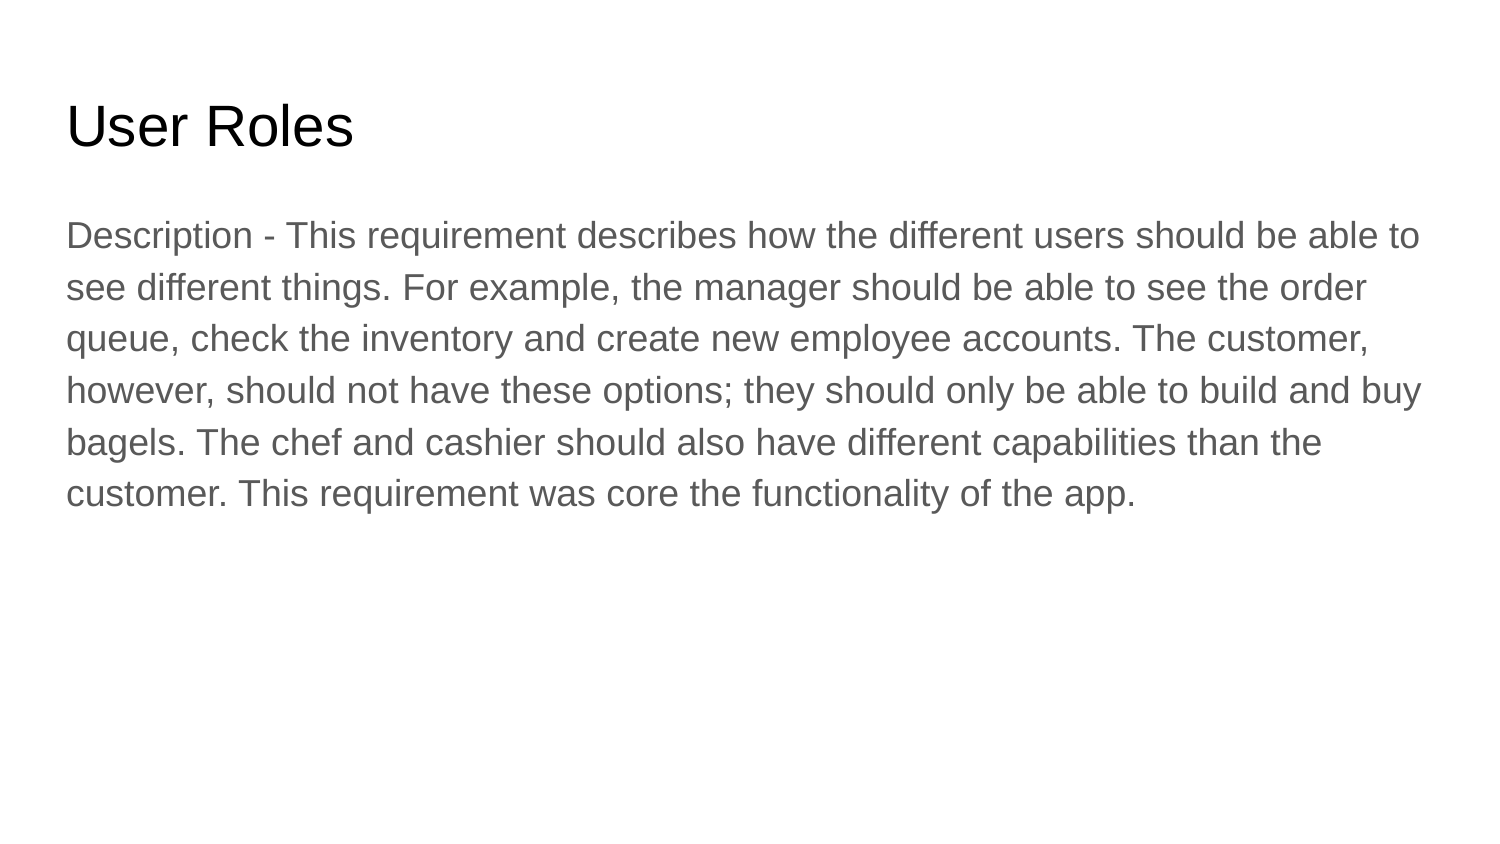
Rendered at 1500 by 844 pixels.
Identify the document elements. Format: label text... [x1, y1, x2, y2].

title User Roles [51, 72, 1449, 167]
list Description - This requirement describes how the different users should be able to see different things. For example, the manager should be able to see the order queue, check the inventory and create new employee accounts. The customer, however, should not have these options; they should only be able to build and buy bagels. The chef and cashier should also have different capabilities than the customer. This requirement was core the functionality of the app. [51, 189, 1449, 750]
